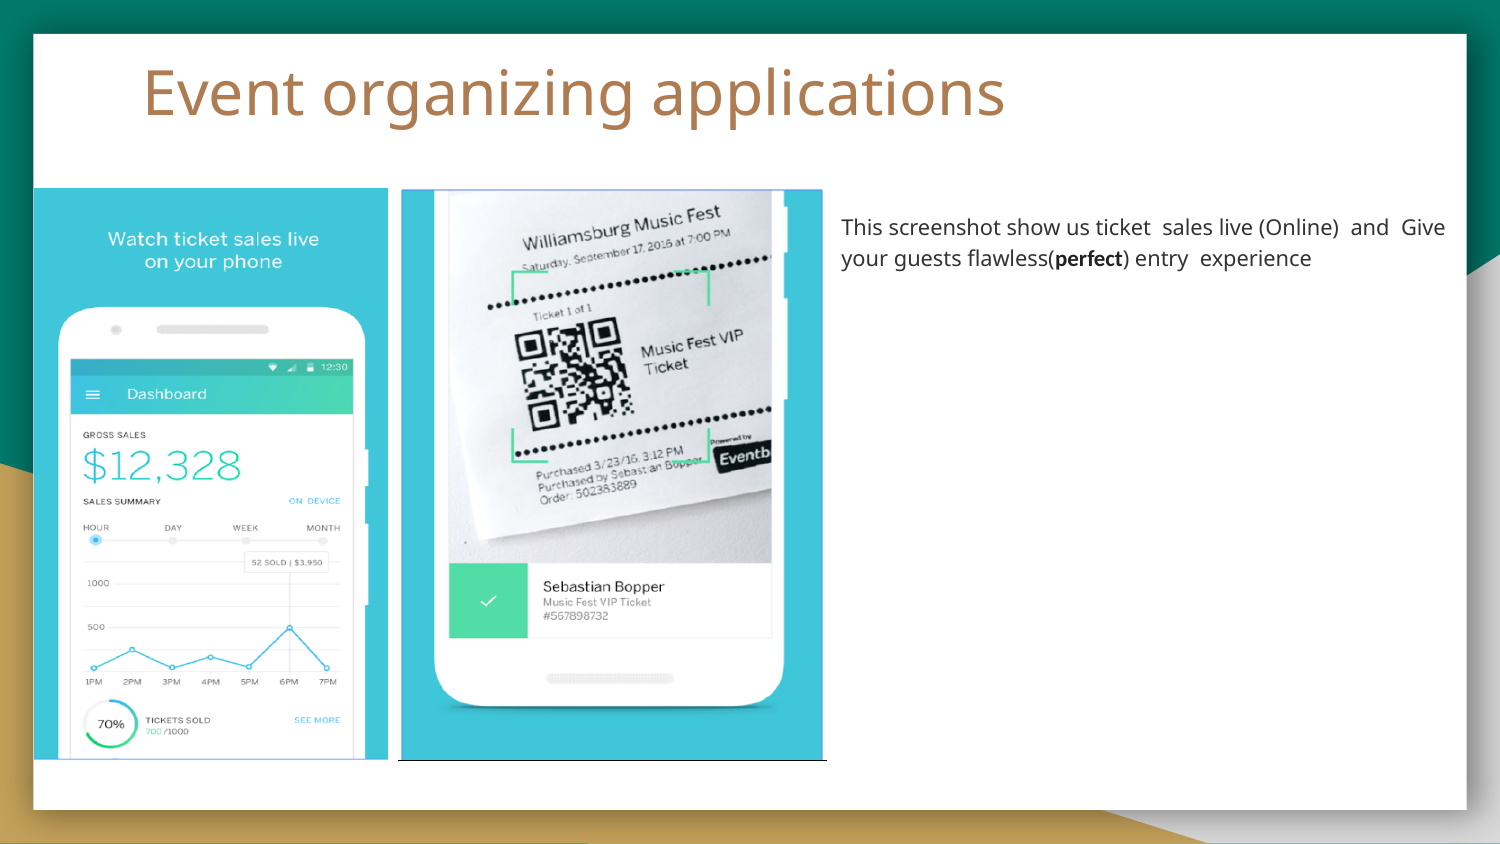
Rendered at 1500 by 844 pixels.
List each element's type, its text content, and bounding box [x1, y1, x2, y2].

list This screenshot show us ticket sales live (Online) and Give your guests flawless(perfect) entry experience [831, 194, 1472, 743]
title Event organizing applications [127, 38, 1359, 131]
picture [398, 182, 827, 761]
picture [34, 188, 388, 761]
